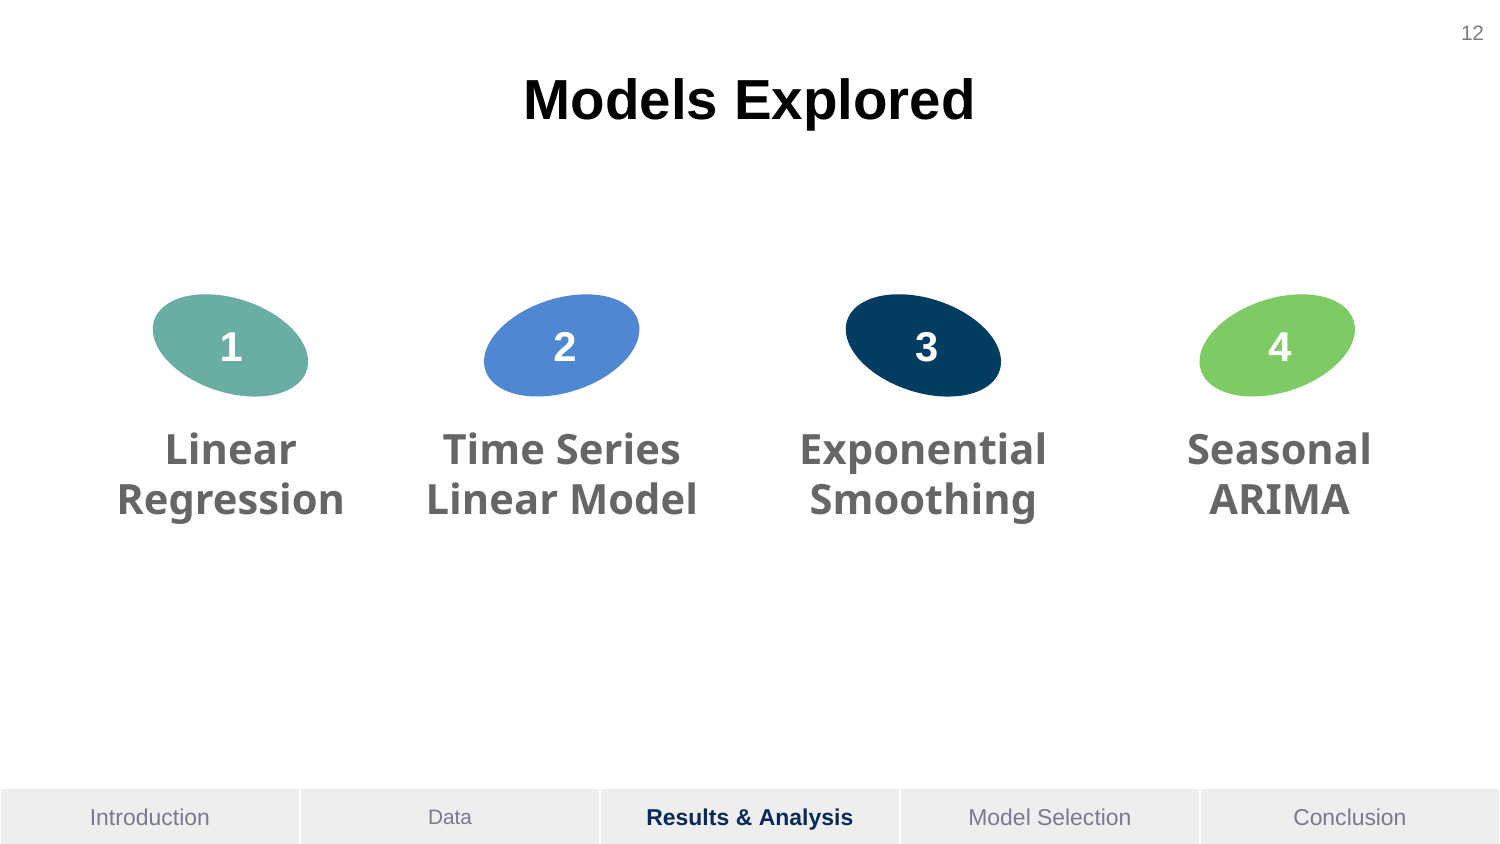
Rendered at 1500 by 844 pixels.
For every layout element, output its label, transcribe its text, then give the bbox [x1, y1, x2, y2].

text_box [92, 275, 370, 501]
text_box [1143, 275, 1424, 501]
slide_number ‹#› [1409, 0, 1500, 65]
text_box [703, 275, 1143, 501]
table_header Model Selection [901, 789, 1199, 844]
title Models Explored [51, 48, 1449, 142]
table_header Results & Analysis [601, 789, 899, 844]
table_header Introduction [1, 789, 299, 844]
table_header Data [301, 789, 599, 844]
table_header Conclusion [1201, 789, 1499, 844]
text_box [374, 275, 702, 501]
